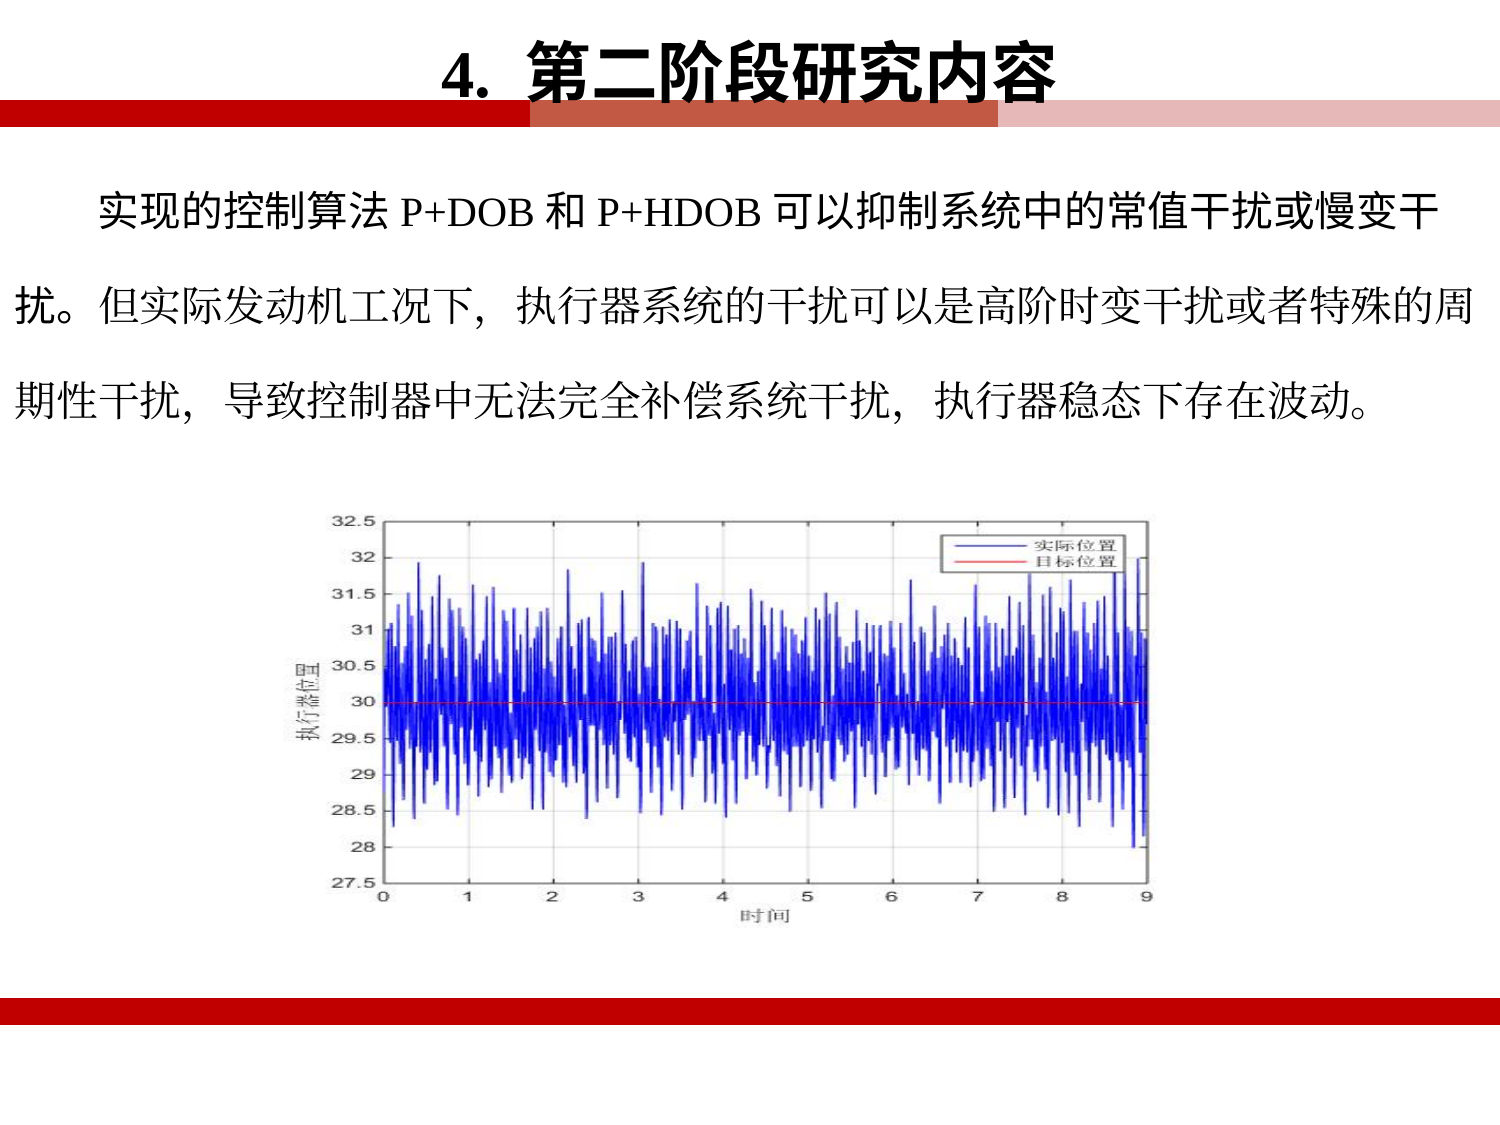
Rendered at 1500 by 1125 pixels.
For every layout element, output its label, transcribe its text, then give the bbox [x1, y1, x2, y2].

text_box 实现的控制算法P+DOB和P+HDOB可以抑制系统中的常值干扰或慢变干扰。但实际发动机工况下，执行器系统的干扰可以是高阶时变干扰或者特殊的周期性干扰，导致控制器中无法完全补偿系统干扰，执行器稳态下存在波动。 [0, 132, 1500, 433]
picture [255, 488, 1241, 933]
text_box 4. 第二阶段研究内容 [0, 0, 1500, 113]
